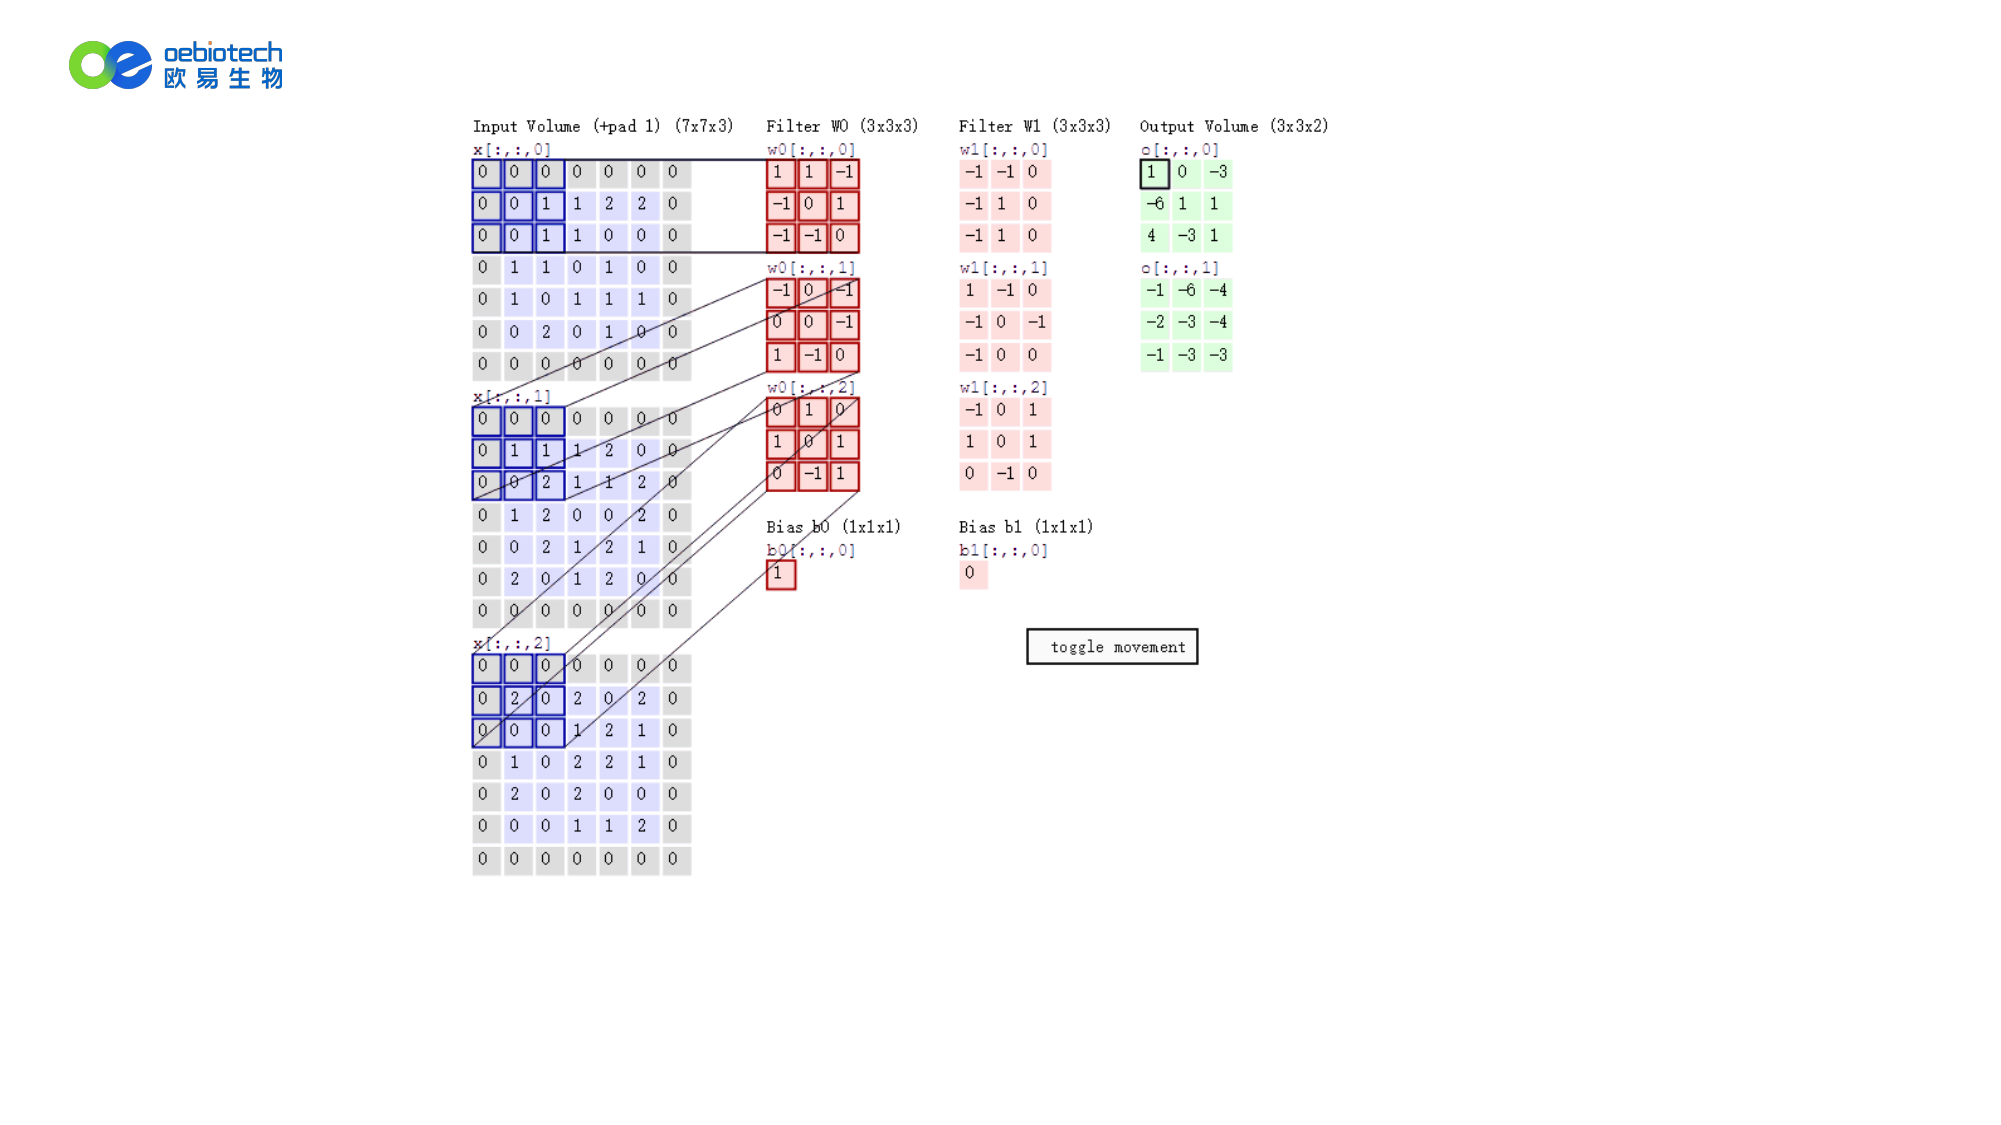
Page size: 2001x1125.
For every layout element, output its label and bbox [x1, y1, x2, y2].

picture [69, 41, 282, 89]
picture [459, 109, 1541, 987]
